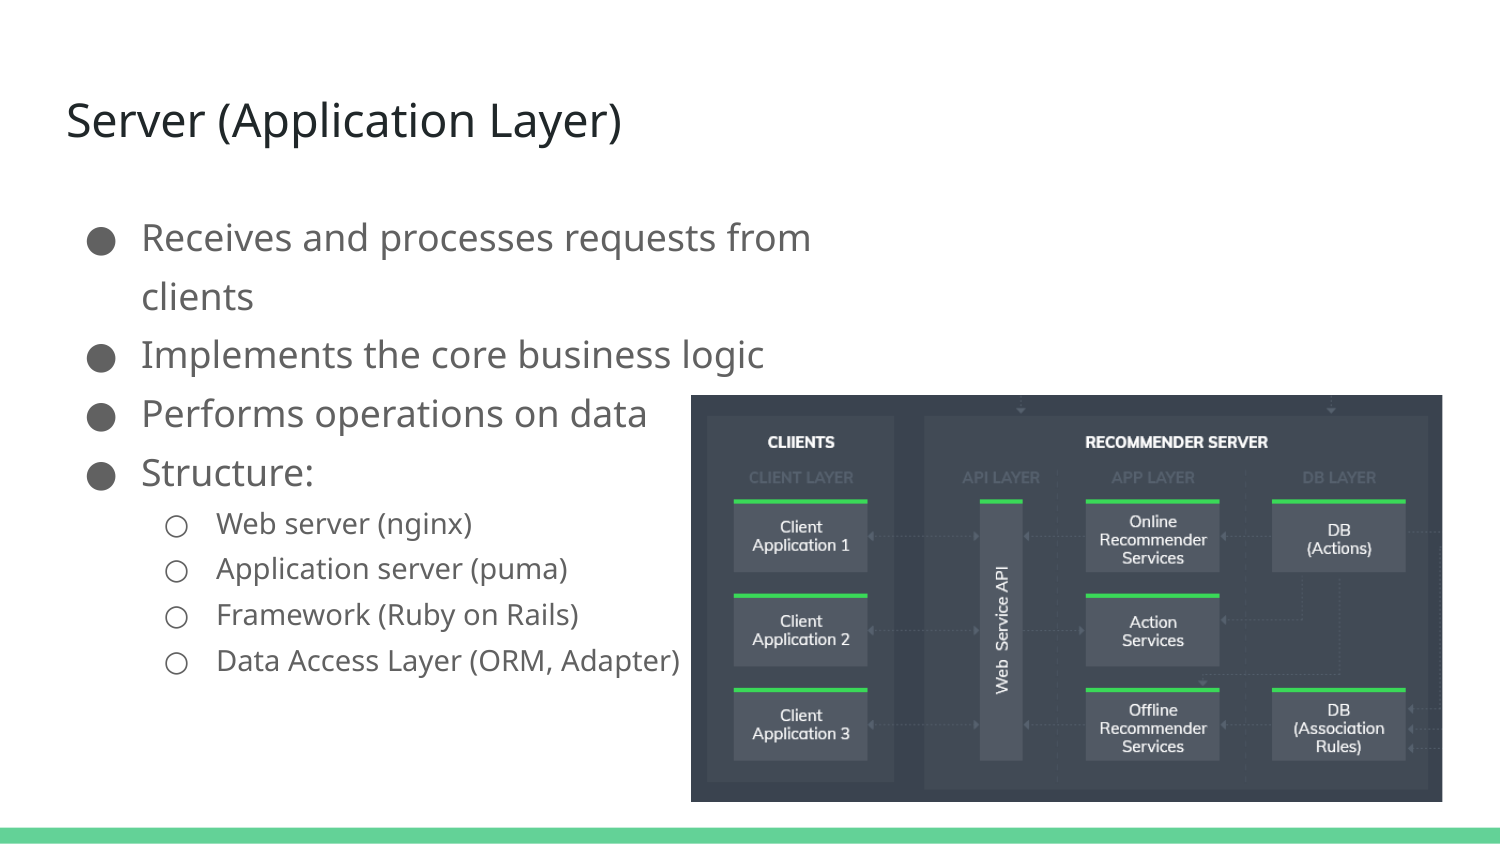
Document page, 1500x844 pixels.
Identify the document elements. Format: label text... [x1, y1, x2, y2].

picture [690, 395, 1443, 802]
title Server (Application Layer) [51, 72, 1449, 167]
list Receives and processes requests from clients Implements the core business logic Performs operations on data Structure: Web server (nginx) Application server (puma) Framework (Ruby on Rails) Data Access Layer (ORM, Adapter) [51, 189, 910, 750]
